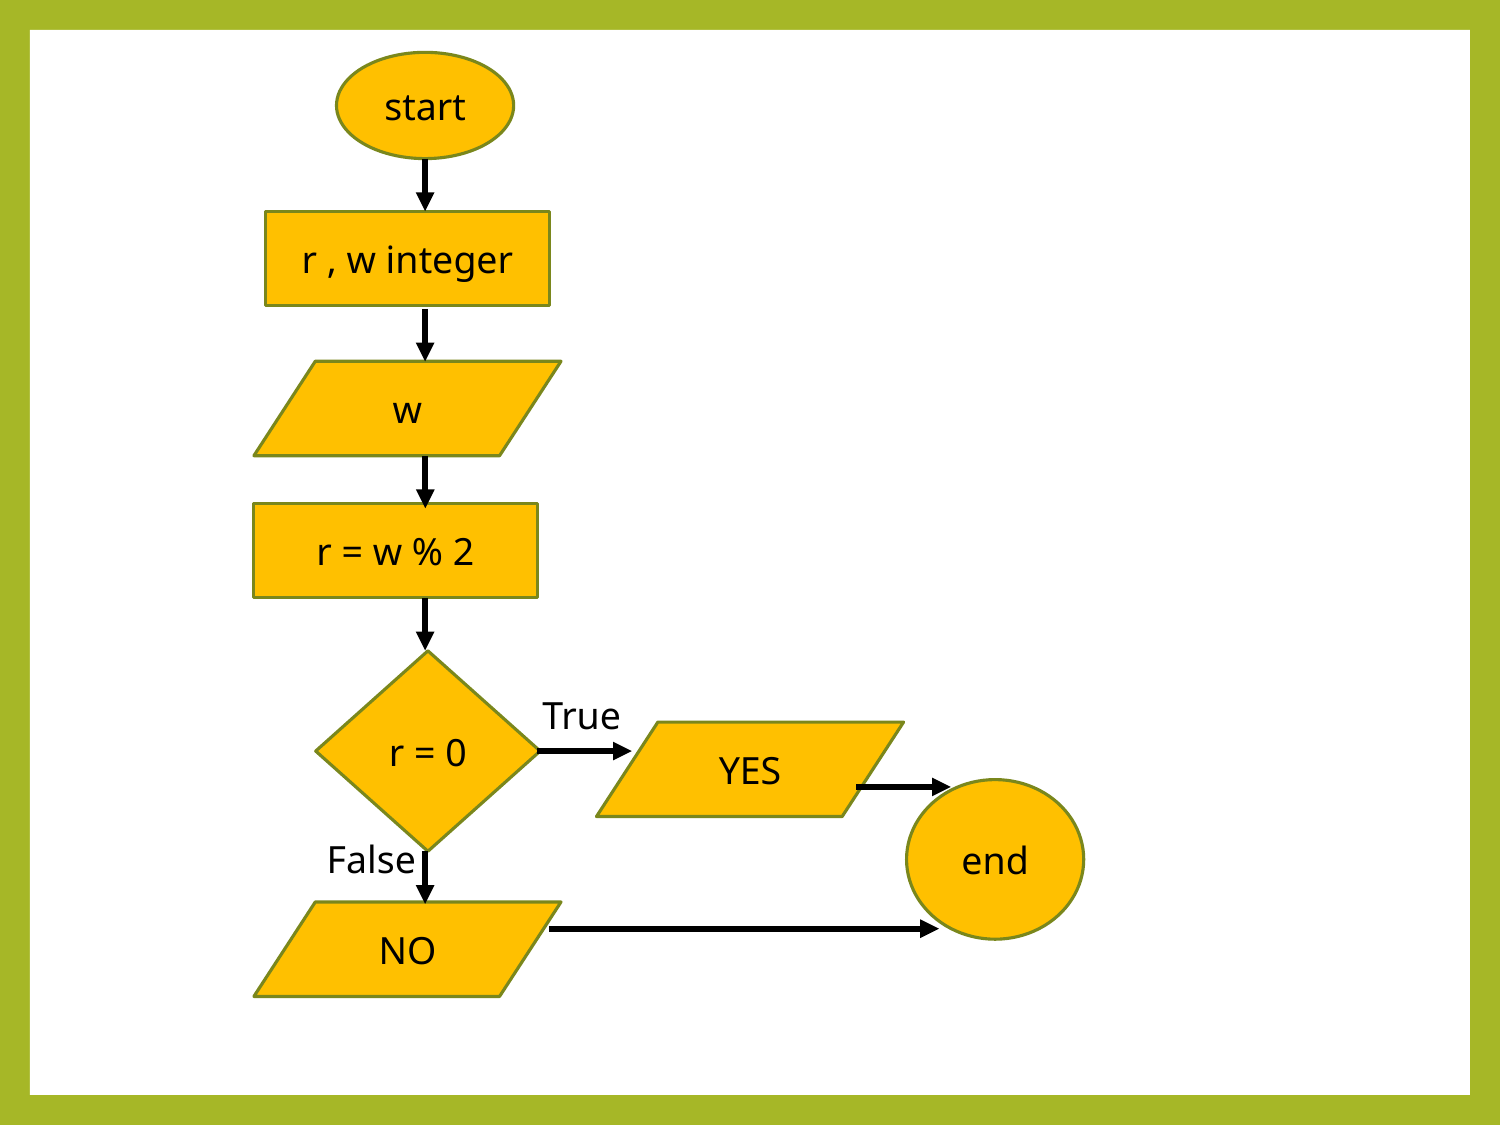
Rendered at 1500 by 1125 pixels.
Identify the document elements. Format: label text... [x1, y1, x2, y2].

text_box r , w integer [264, 210, 551, 307]
text_box r = 0 [314, 651, 540, 851]
text_box False [311, 829, 431, 889]
text_box w [252, 359, 563, 458]
text_box end [904, 778, 1086, 941]
text_box r = w % 2 [252, 502, 539, 599]
text_box start [334, 50, 516, 161]
text_box YES [595, 720, 905, 819]
text_box NO [252, 900, 563, 999]
text_box True [527, 685, 636, 745]
